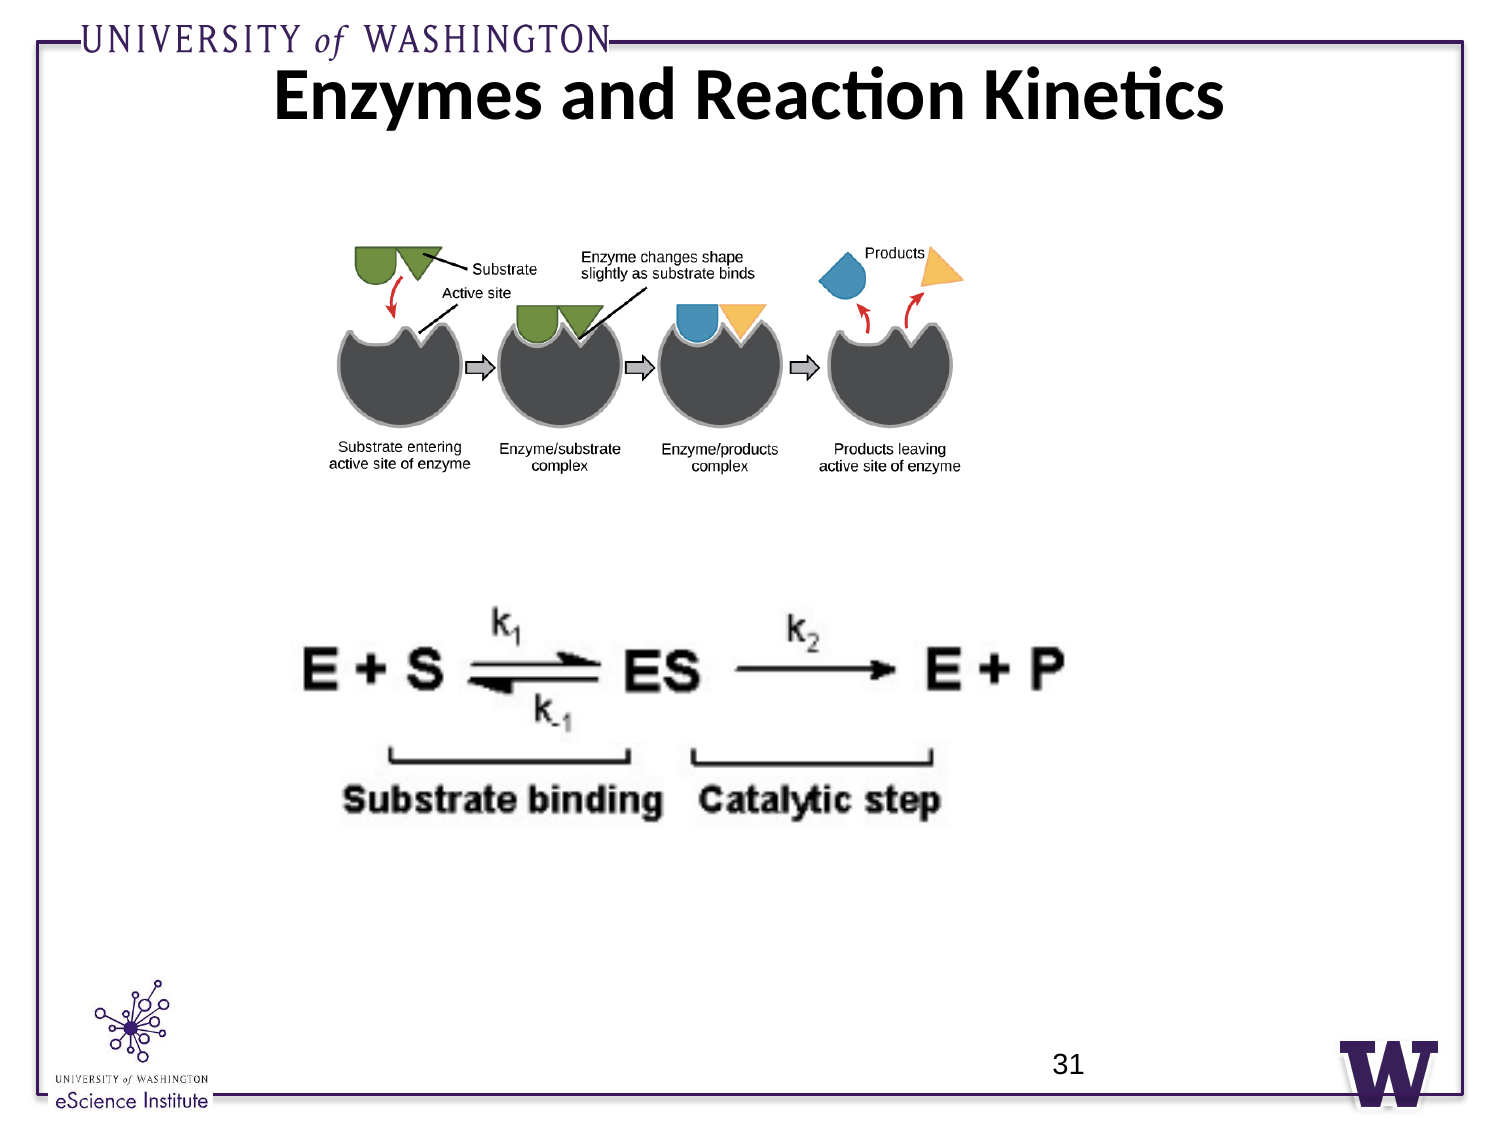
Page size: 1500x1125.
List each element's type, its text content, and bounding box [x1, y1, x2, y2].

picture [81, 24, 609, 37]
slide_number 31 [1037, 1037, 1325, 1098]
picture [274, 574, 1093, 851]
picture [1340, 1096, 1438, 1107]
picture [1340, 1041, 1438, 1093]
picture [48, 978, 213, 1113]
title Enzymes and Reaction Kinetics [75, 37, 1425, 175]
picture [324, 224, 971, 486]
